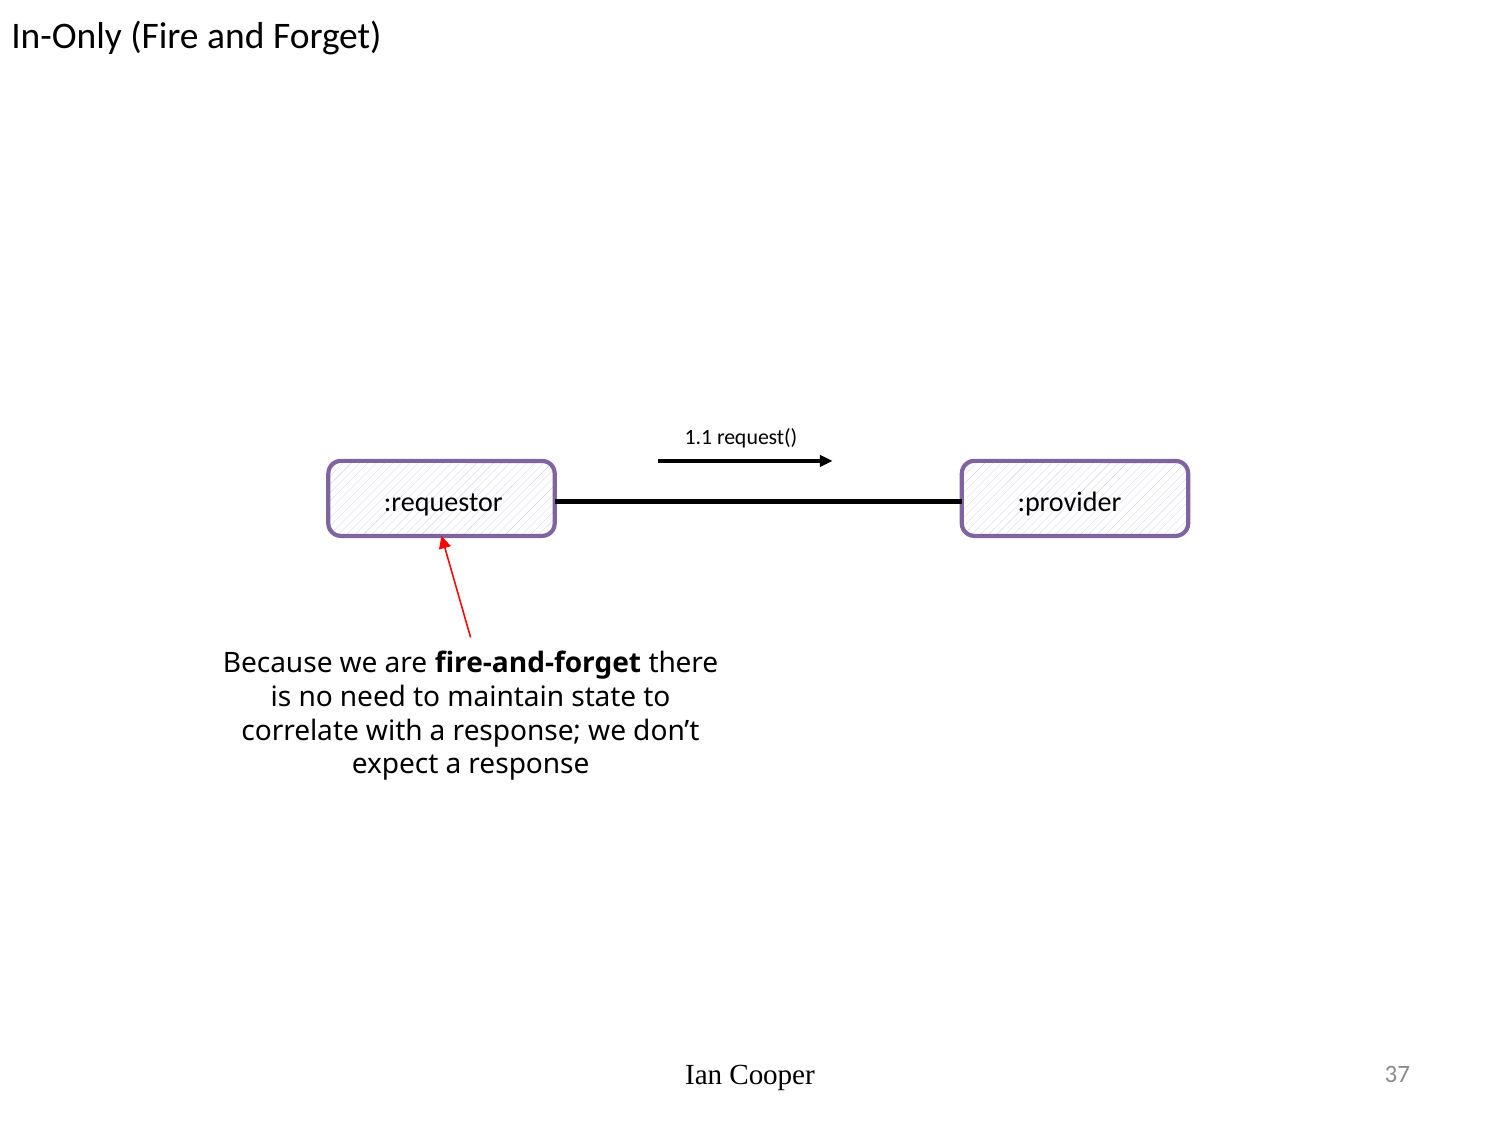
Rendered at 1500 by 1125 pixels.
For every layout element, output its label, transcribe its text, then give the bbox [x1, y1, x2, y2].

text_box :provider [1002, 475, 1148, 525]
text_box Because we are fire-and-forget there is no need to maintain state to correlate with a response; we don’t expect a response [203, 637, 738, 787]
text_box :requestor [369, 475, 526, 525]
slide_number 37 [1074, 1042, 1425, 1103]
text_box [441, 535, 471, 638]
text_box 1.1 request() [669, 415, 818, 457]
text_box In-Only (Fire and Forget) [0, 0, 1500, 68]
text_box [326, 458, 557, 539]
footer Ian Cooper [512, 1042, 988, 1103]
text_box [959, 458, 1191, 539]
